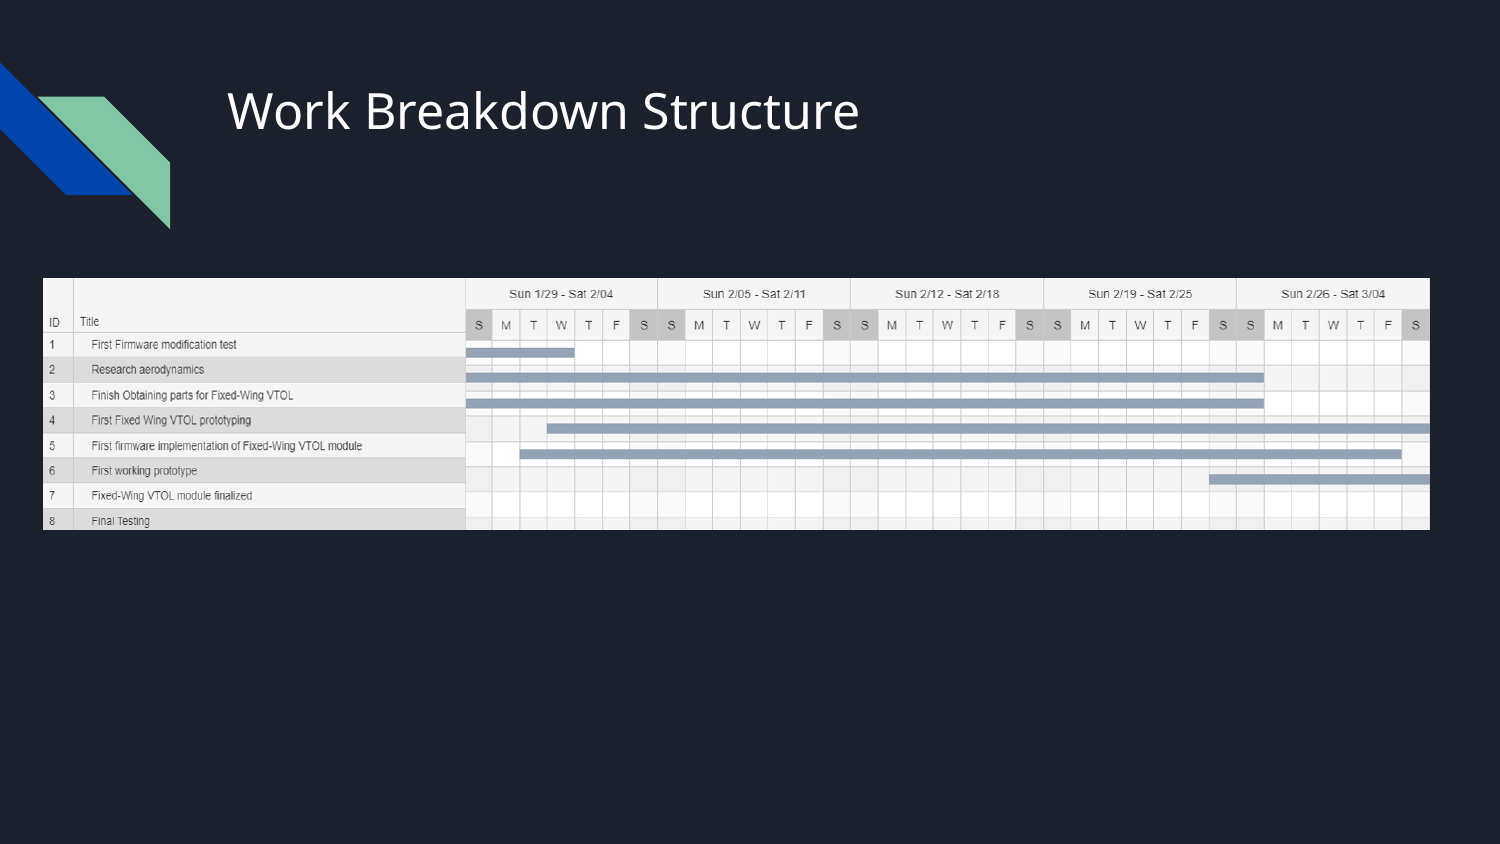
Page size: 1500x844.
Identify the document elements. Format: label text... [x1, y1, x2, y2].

picture [43, 278, 1431, 530]
title Work Breakdown Structure [212, 64, 1368, 215]
